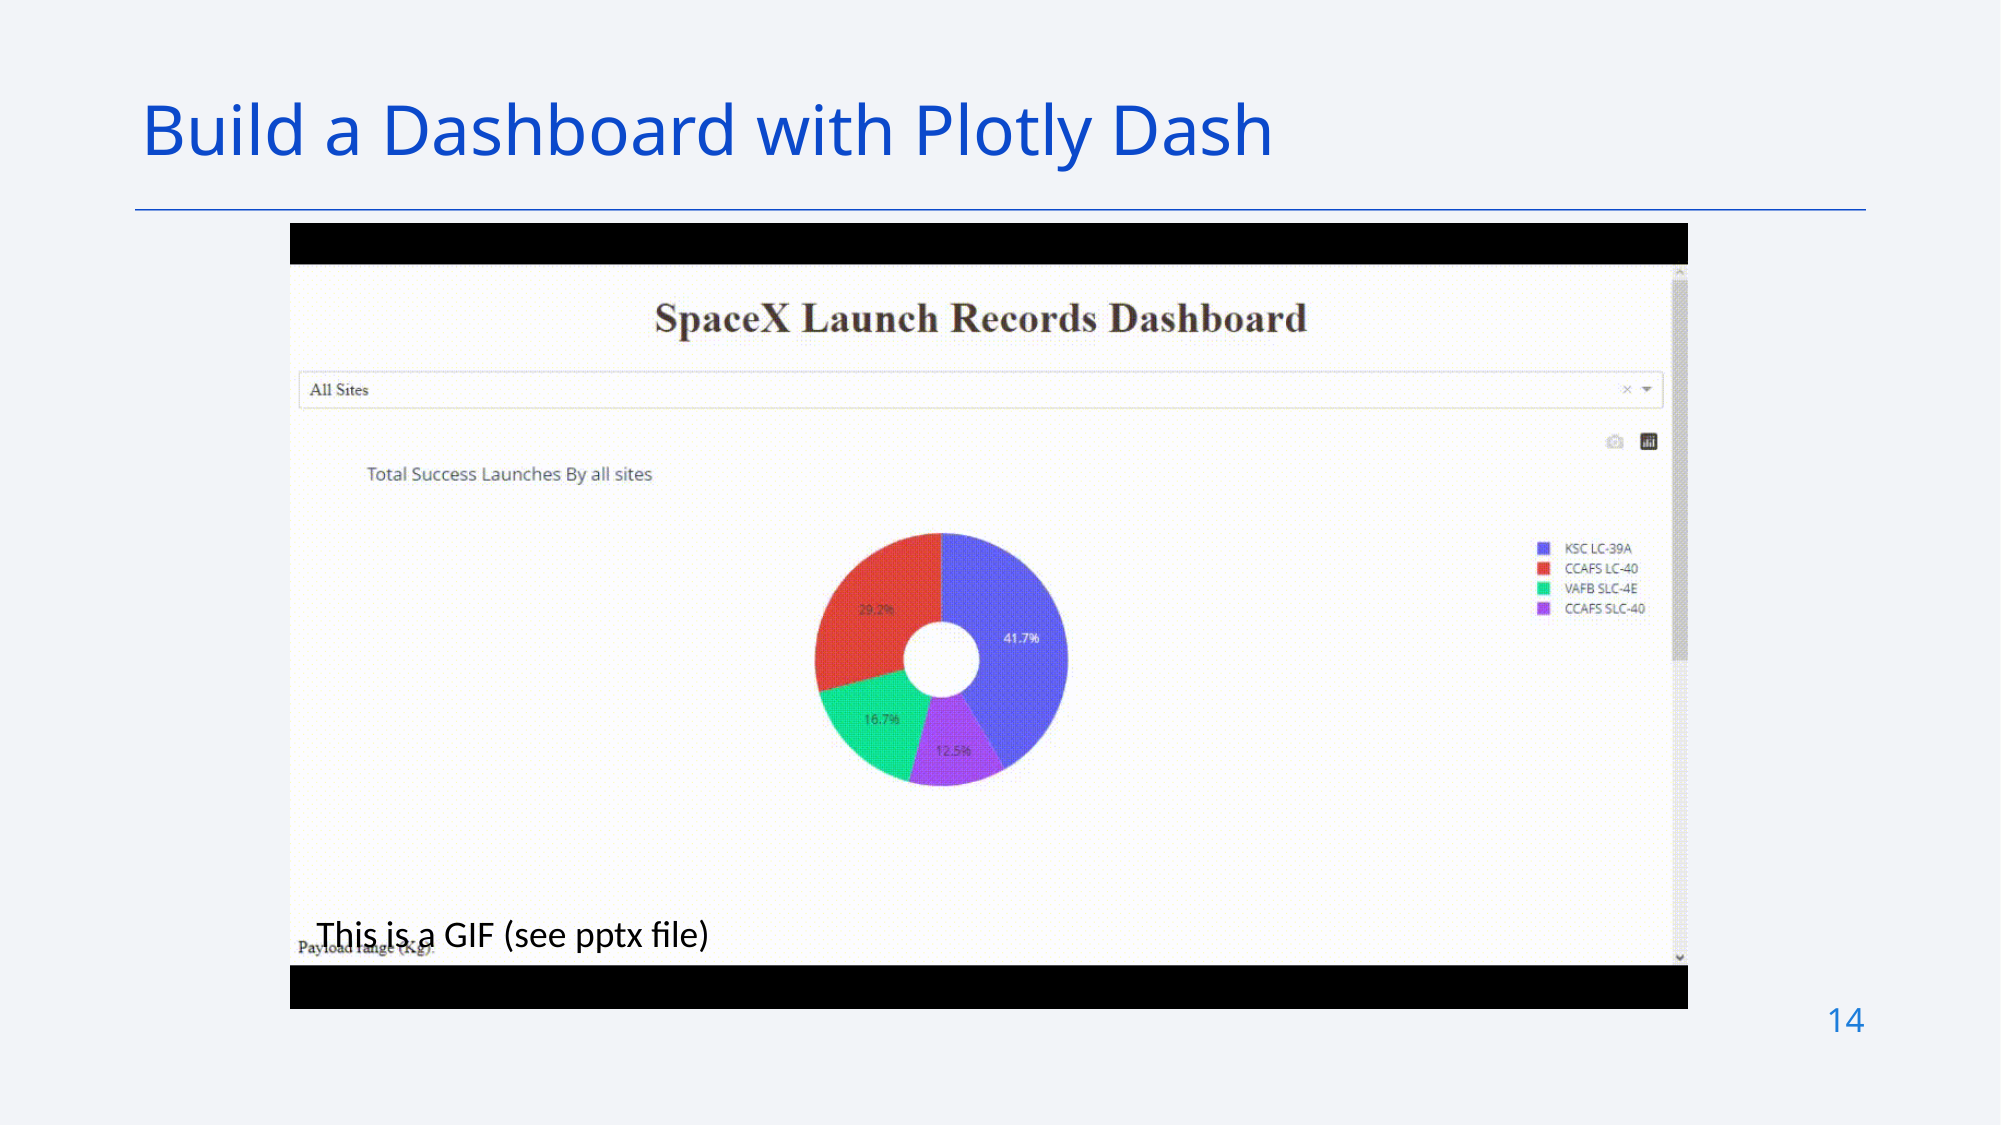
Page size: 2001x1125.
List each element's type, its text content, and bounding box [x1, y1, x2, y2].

text_box Build a Dashboard with Plotly Dash [126, 88, 1852, 179]
slide_number 14 [1429, 988, 1880, 1055]
picture [0, 0, 2001, 1125]
